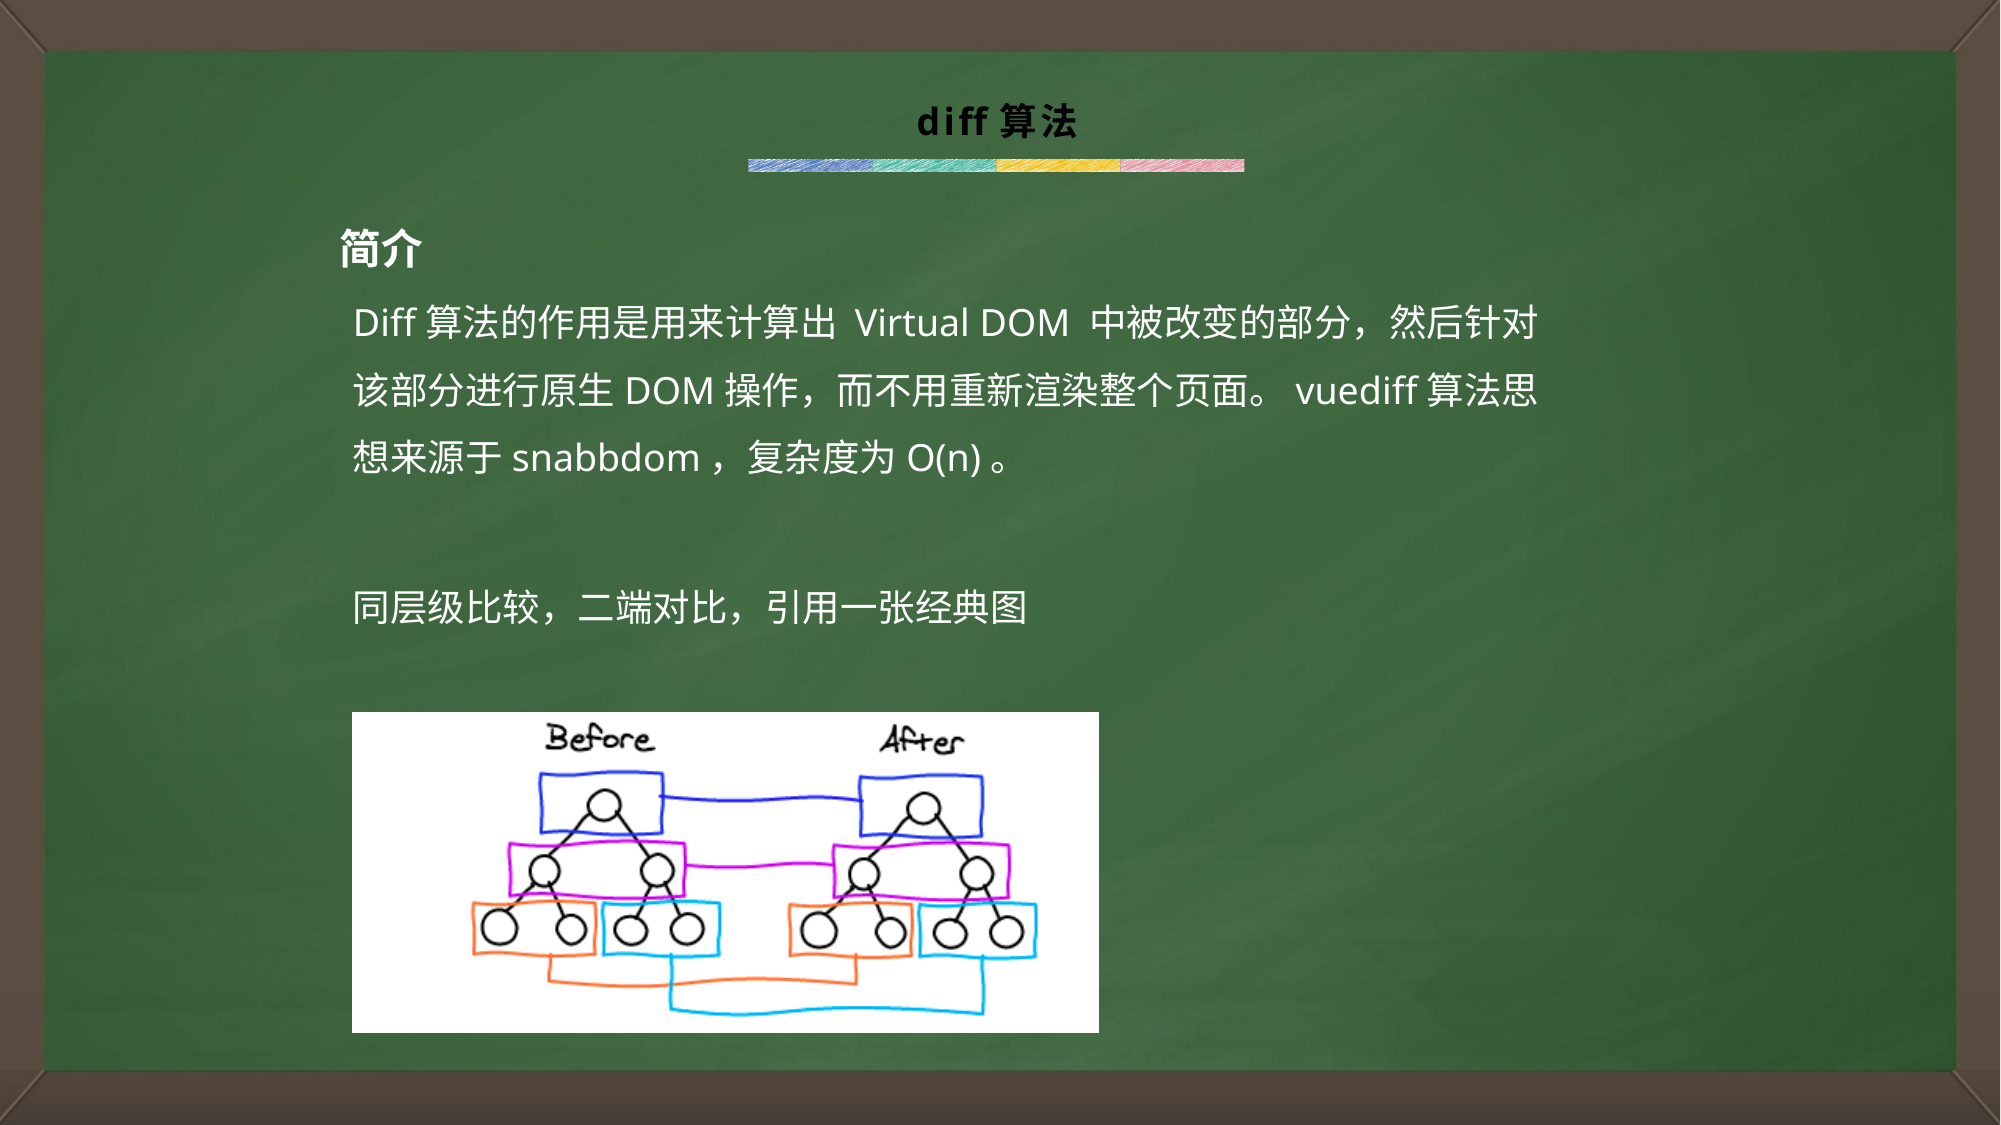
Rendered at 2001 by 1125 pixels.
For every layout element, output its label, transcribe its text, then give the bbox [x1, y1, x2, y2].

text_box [324, 205, 1576, 713]
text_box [748, 159, 1245, 172]
picture [0, 0, 2001, 1125]
text_box diff算法 [745, 90, 1250, 150]
